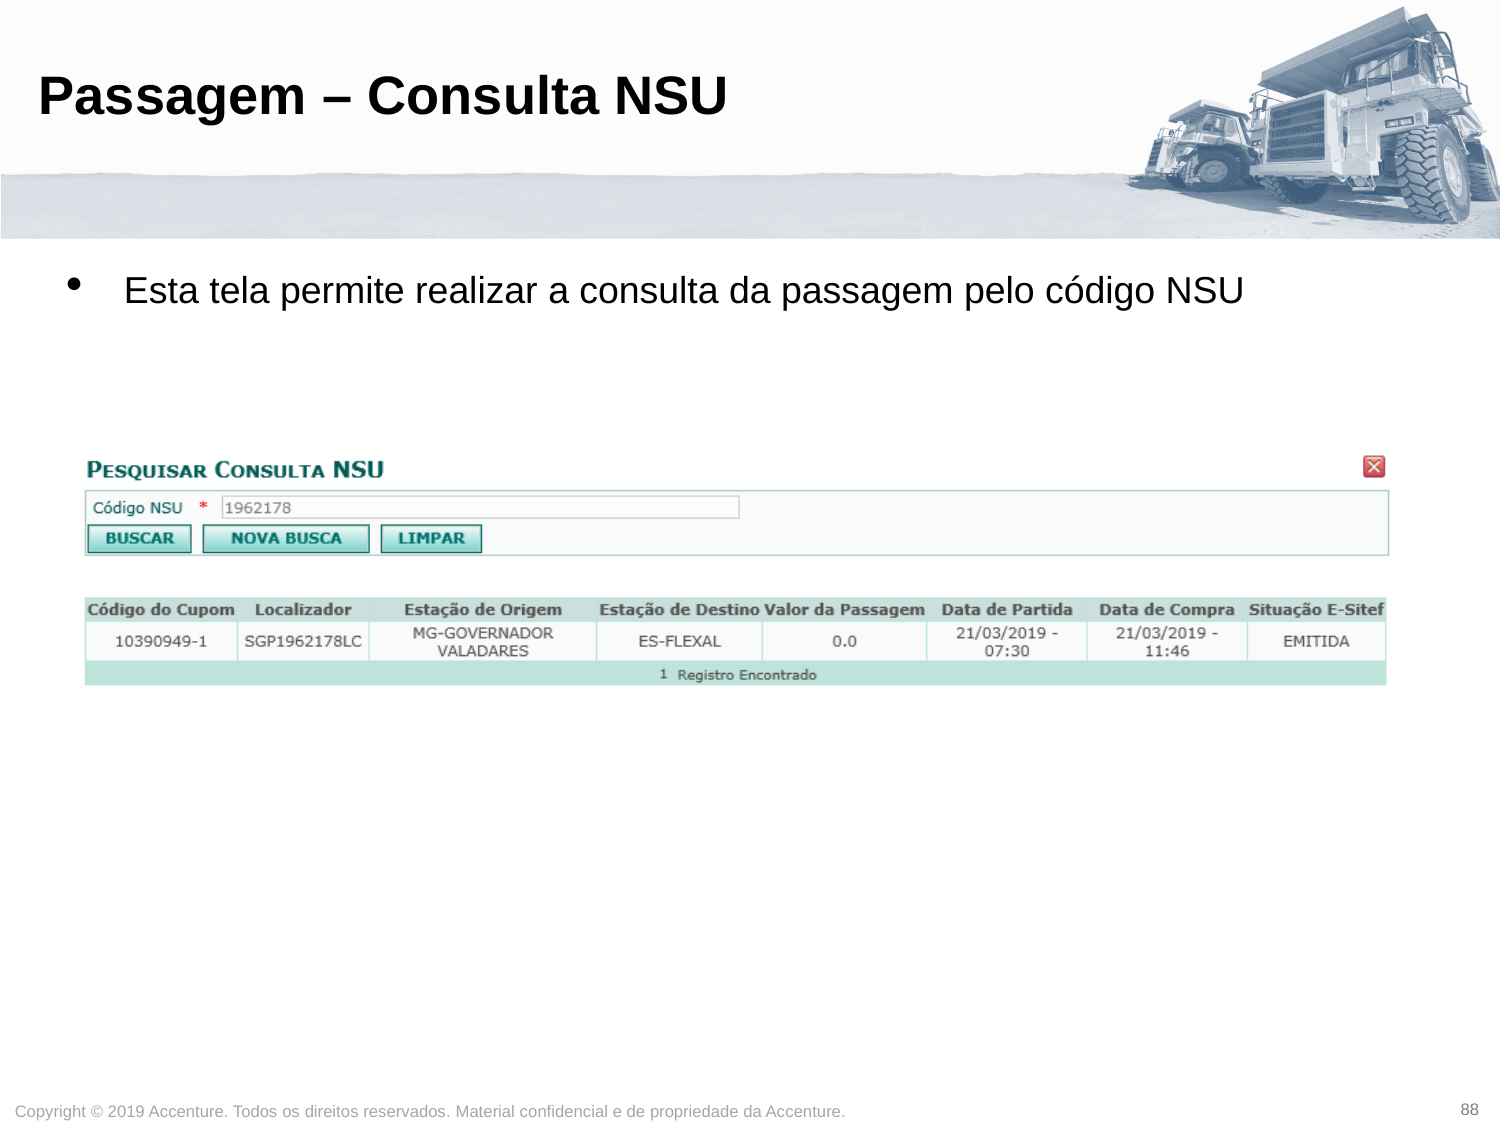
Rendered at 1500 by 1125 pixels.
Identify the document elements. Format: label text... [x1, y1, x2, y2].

text_box Esta tela permite realizar a consulta da passagem pelo código NSU [52, 258, 1436, 318]
picture [0, 0, 1500, 239]
picture [74, 453, 1436, 706]
text_box Passagem – Consulta NSU [38, 30, 1462, 126]
